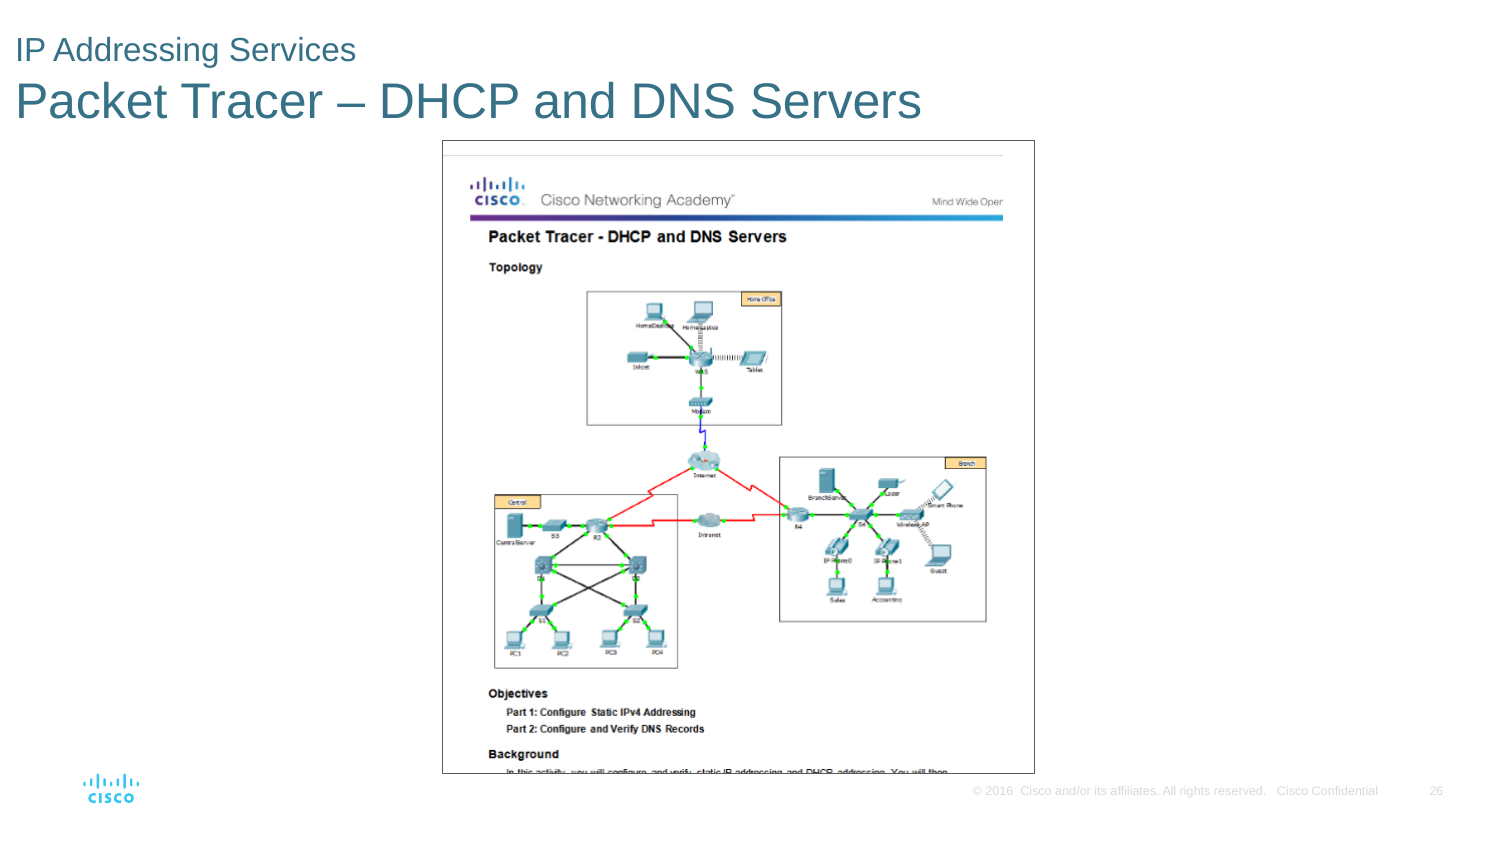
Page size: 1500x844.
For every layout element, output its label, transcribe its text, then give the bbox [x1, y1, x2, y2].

picture [441, 155, 1003, 774]
title IP Addressing Services Packet Tracer – DHCP and DNS Servers [0, 16, 1500, 141]
text_box [440, 138, 1036, 776]
